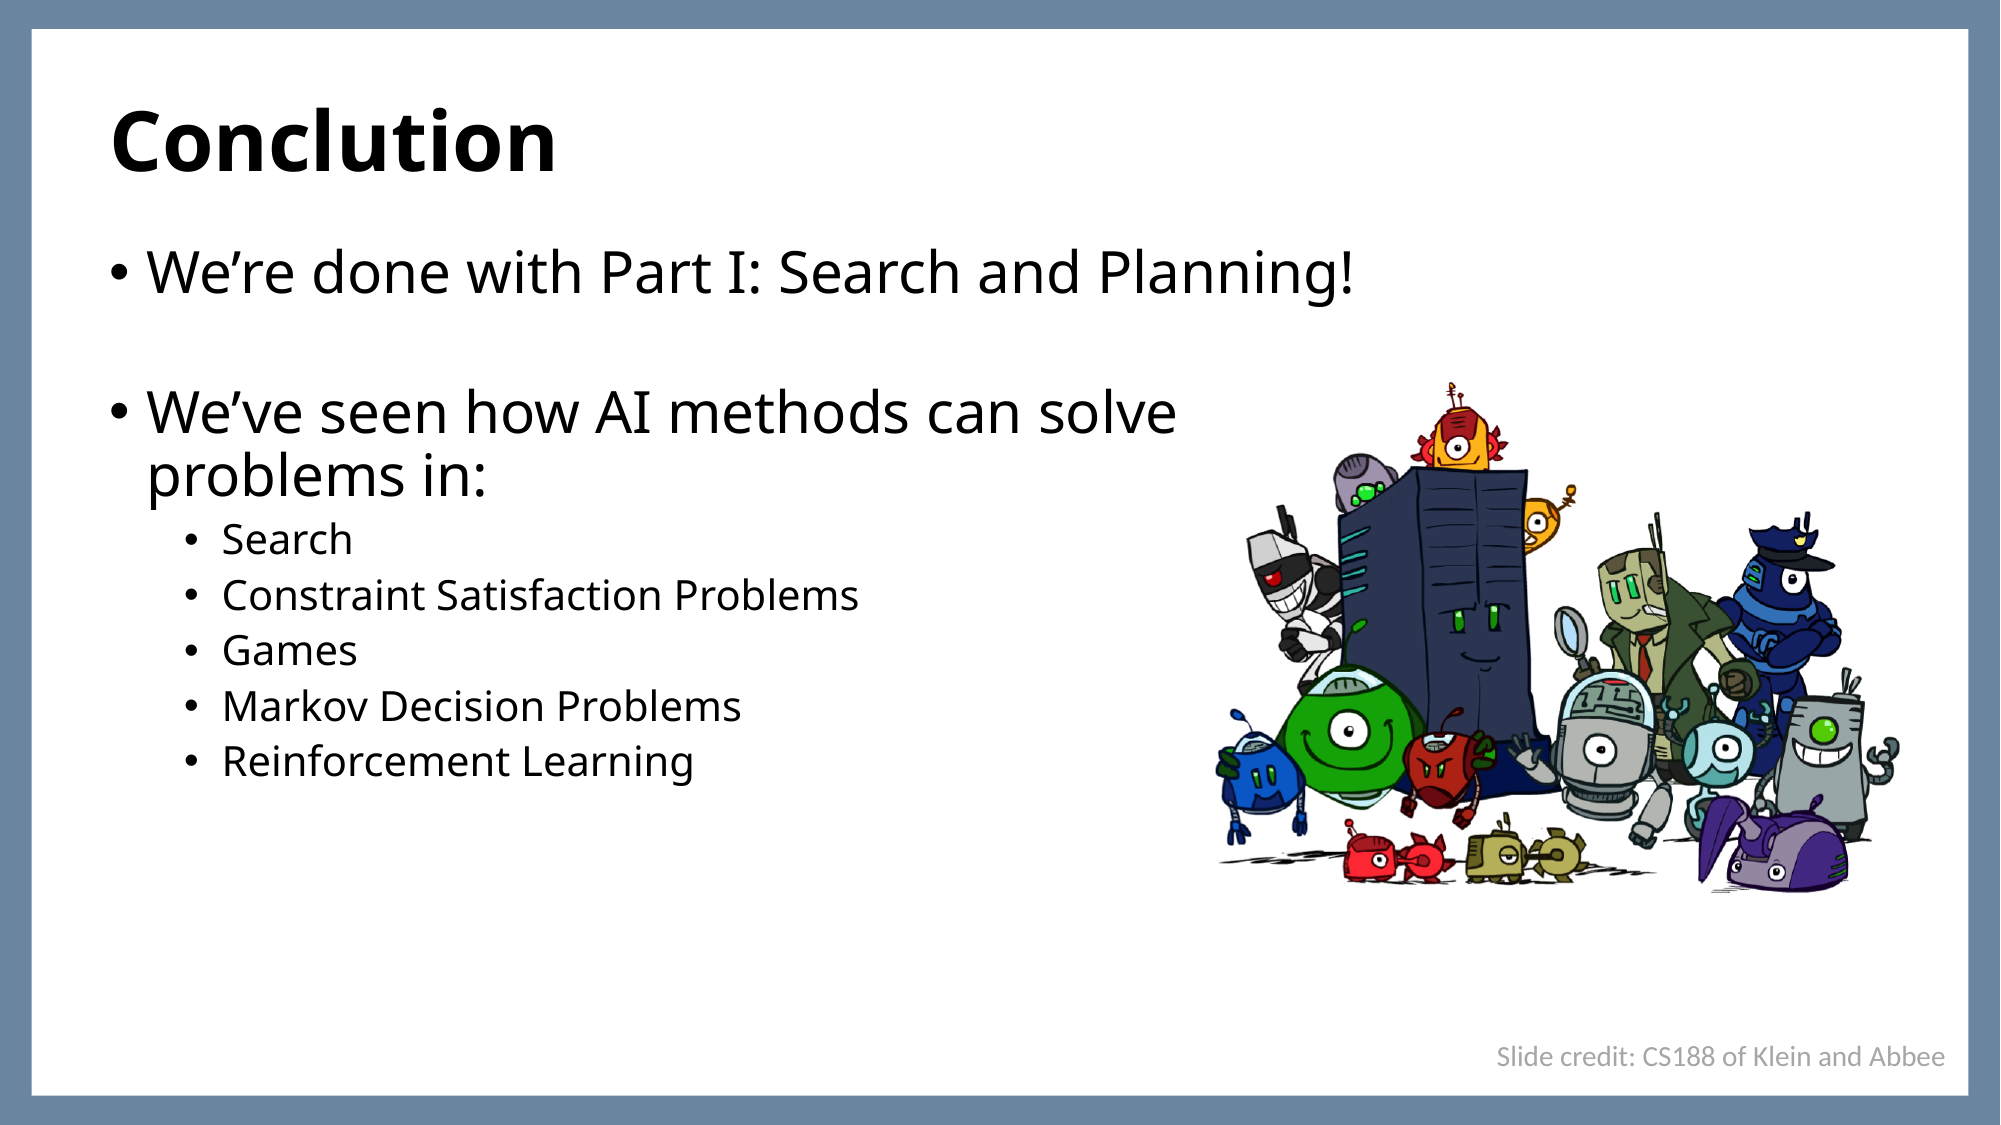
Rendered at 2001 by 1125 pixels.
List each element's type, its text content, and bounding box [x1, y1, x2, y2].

text_box We’re done with Part I: Search and Planning! We’ve seen how AI methods can solve problems in: Search Constraint Satisfaction Problems Games Markov Decision Problems Reinforcement Learning [94, 236, 1409, 1023]
text_box [77, 68, 688, 186]
text_box Conclution [94, 69, 1177, 198]
text_box Slide credit: CS188 of Klein and Abbee [1482, 1029, 1961, 1080]
picture [1203, 373, 1906, 897]
